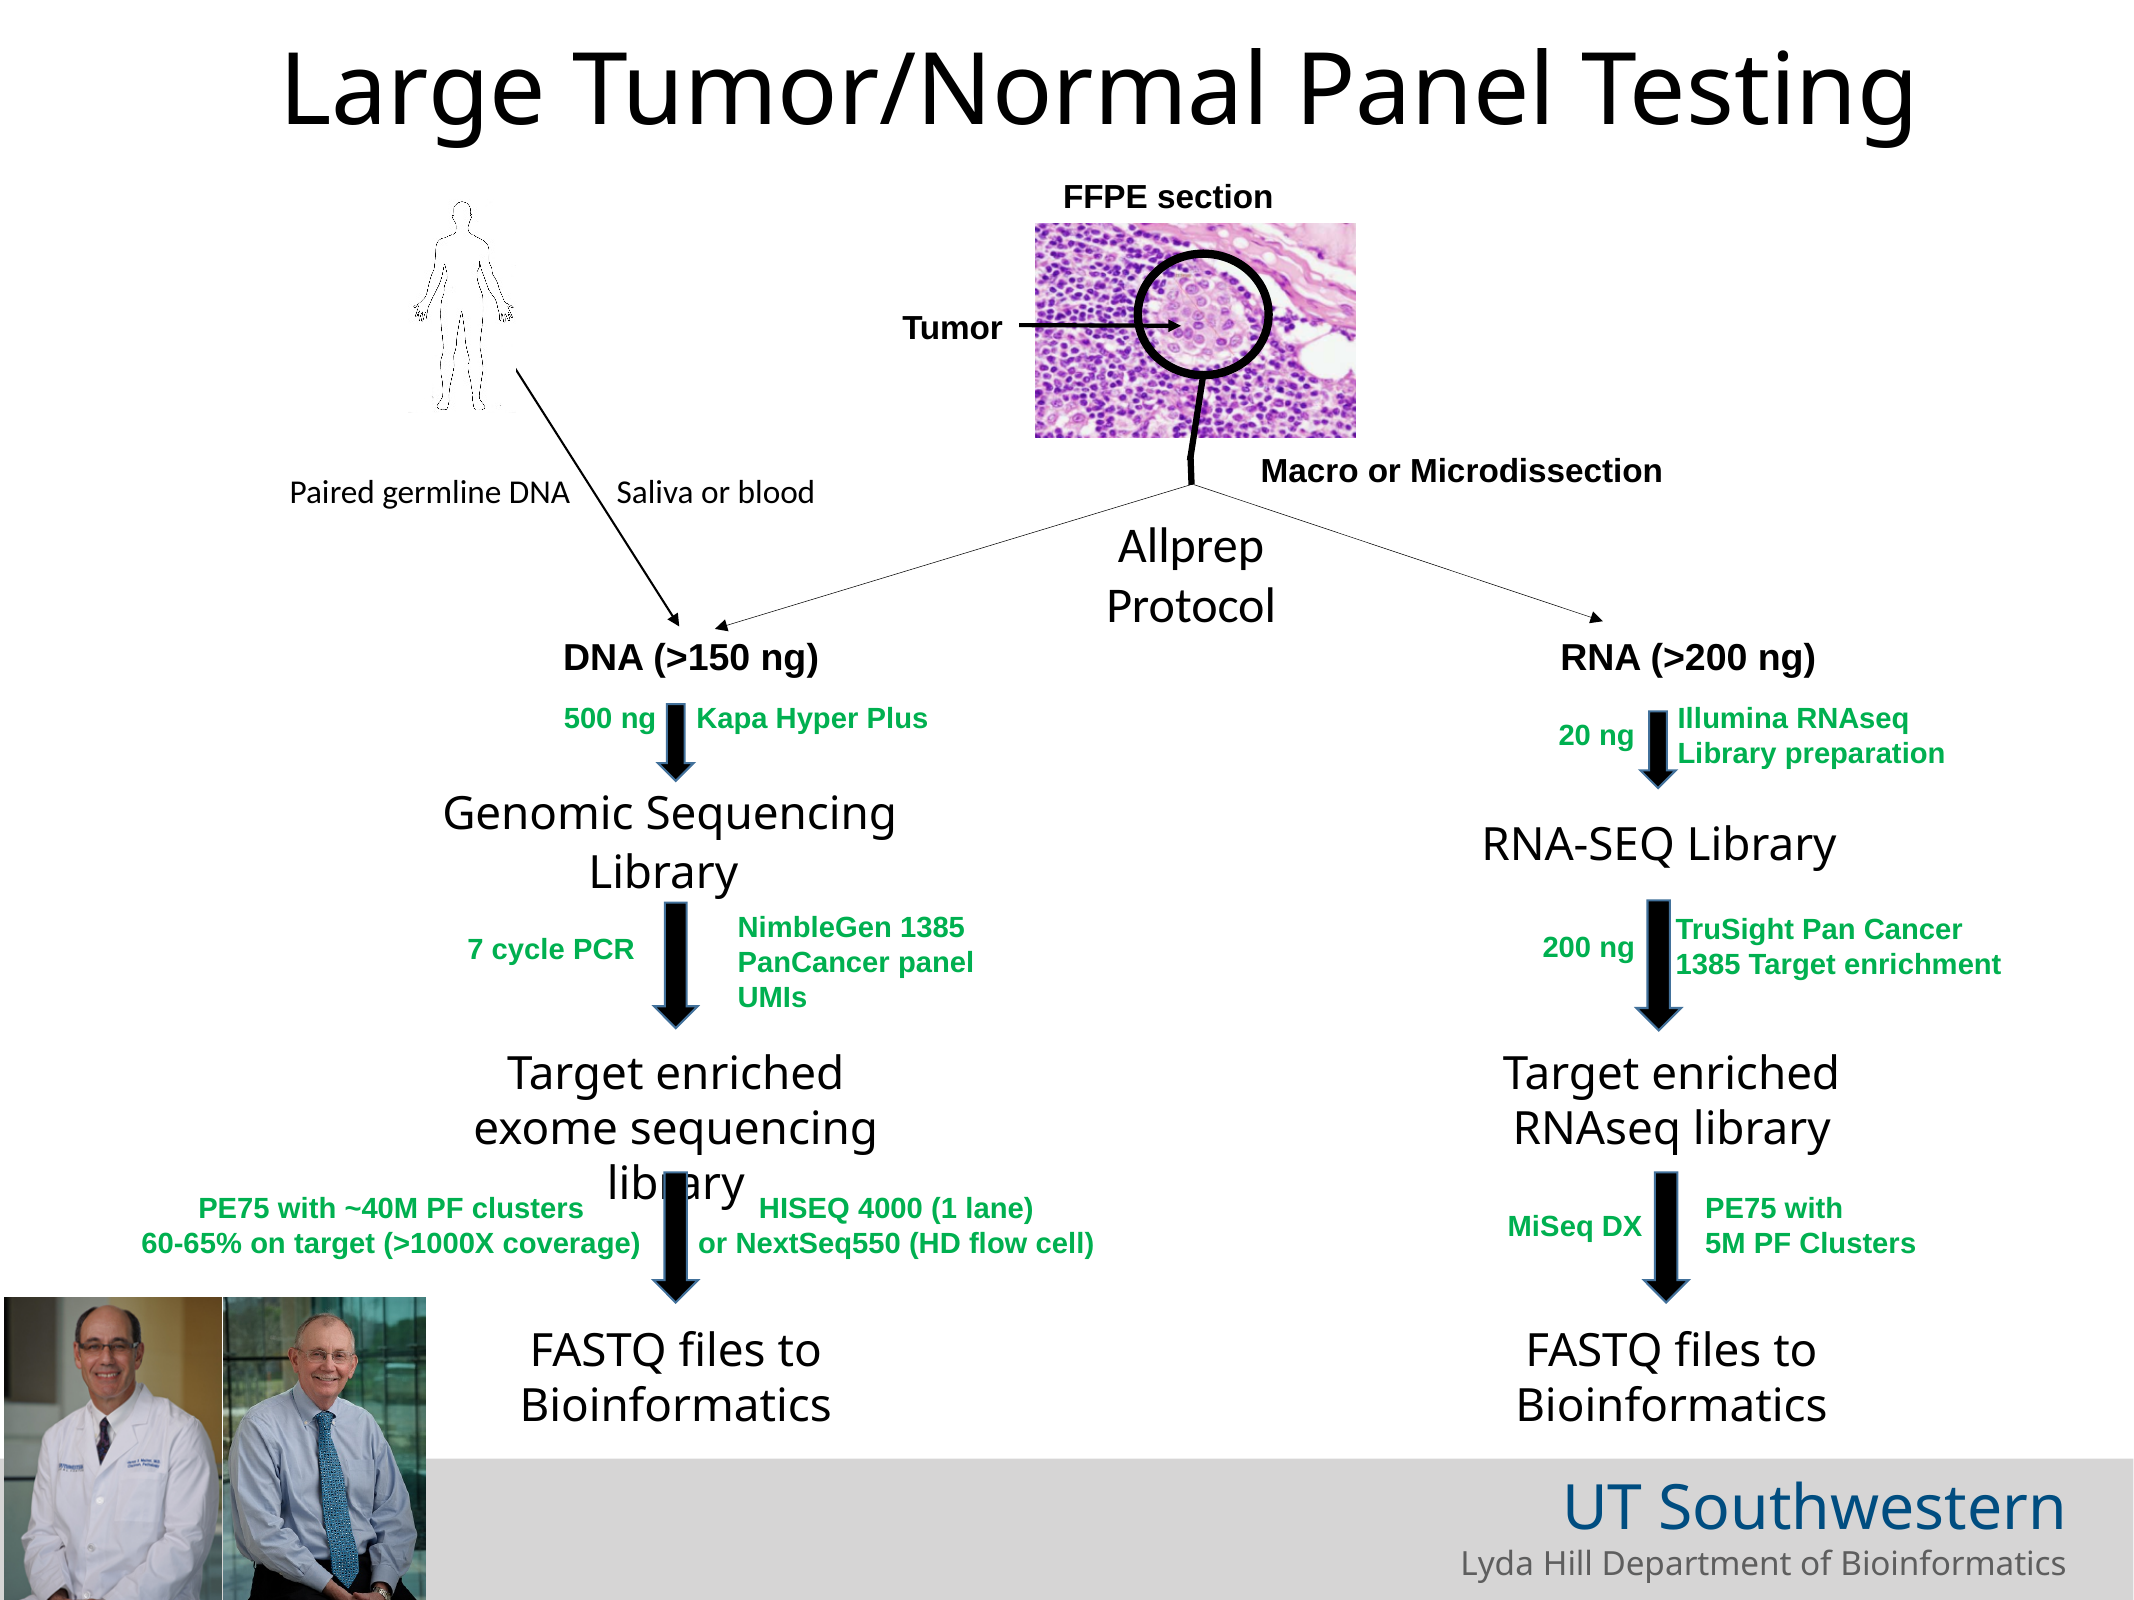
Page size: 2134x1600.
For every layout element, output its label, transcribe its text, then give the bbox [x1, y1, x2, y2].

text_box Target enriched exome sequencing library [425, 1033, 926, 1220]
text_box Tumor [891, 295, 1014, 357]
text_box [1640, 711, 1676, 789]
text_box Allprep Protocol [1095, 501, 1287, 643]
text_box FASTQ files to Bioinformatics [1429, 1309, 1914, 1441]
text_box Kapa Hyper Plus [685, 688, 940, 745]
text_box RNA (>200 ng) [1549, 622, 1828, 689]
text_box [1643, 1172, 1689, 1303]
text_box FFPE section [1052, 165, 1354, 223]
picture [408, 199, 516, 414]
text_box PE75 with ~40M PF clusters 60-65% on target (>1000X coverage) [120, 1178, 663, 1271]
text_box MiSeq DX [1496, 1196, 1654, 1253]
text_box Macro or Microdissection [1249, 438, 1675, 501]
text_box RNA-SEQ Library [1470, 799, 1873, 882]
text_box 7 cycle PCR [456, 919, 646, 977]
picture [1034, 223, 1356, 438]
text_box FASTQ files to Bioinformatics [433, 1309, 918, 1441]
text_box Illumina RNAseq Library preparation [1666, 688, 1957, 780]
text_box Saliva or blood [605, 459, 827, 521]
picture [4, 1297, 427, 1600]
text_box [653, 902, 698, 1029]
text_box [657, 704, 694, 781]
text_box Large Tumor/Normal Panel Testing [87, 13, 2114, 155]
text_box Target enriched RNAseq library [1429, 1033, 1914, 1165]
text_box DNA (>150 ng) [552, 622, 831, 689]
text_box [1287, 515, 1603, 622]
text_box 200 ng [1531, 917, 1646, 974]
text_box [653, 1172, 699, 1303]
text_box 20 ng [1547, 706, 1646, 763]
text_box Genomic Sequencing Library [425, 772, 926, 909]
text_box [612, 521, 680, 627]
text_box [1636, 900, 1682, 1031]
text_box Paired germline DNA [278, 459, 582, 521]
text_box HISEQ 4000 (1 lane) or NextSeq550 (HD flow cell) [686, 1178, 1107, 1271]
text_box TruSight Pan Cancer 1385 Target enrichment [1664, 899, 2013, 992]
text_box PE75 with 5M PF Clusters [1694, 1178, 1929, 1271]
text_box NimbleGen 1385 PanCancer panel UMIs [727, 897, 986, 1024]
text_box 500 ng [542, 688, 667, 745]
